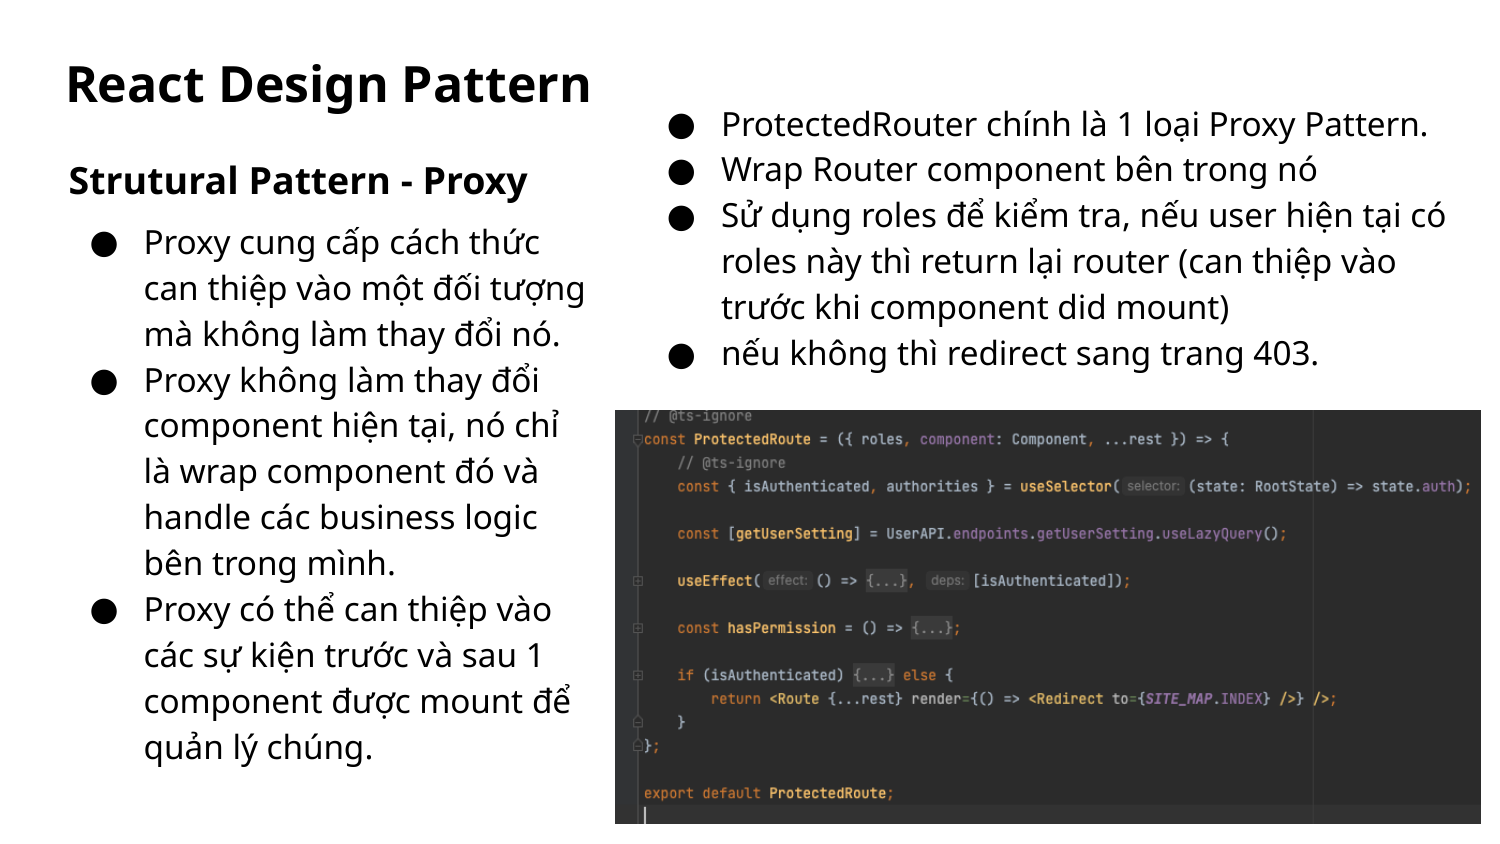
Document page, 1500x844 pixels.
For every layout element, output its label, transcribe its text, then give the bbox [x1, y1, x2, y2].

list Proxy cung cấp cách thức can thiệp vào một đối tượng mà không làm thay đổi nó. Proxy không làm thay đổi component hiện tại, nó chỉ là wrap component đó và handle các business logic bên trong mình. Proxy có thể can thiệp vào các sự kiện trước và sau 1 component được mount để quản lý chúng. [53, 200, 604, 790]
list Strutural Pattern - Proxy [53, 147, 631, 205]
picture [615, 410, 1482, 825]
title React Design Pattern [53, 31, 1446, 135]
list ProtectedRouter chính là 1 loại Proxy Pattern. Wrap Router component bên trong nó Sử dụng roles để kiểm tra, nếu user hiện tại có roles này thì return lại router (can thiệp vào trước khi component did mount) nếu không thì redirect sang trang 403. [631, 81, 1481, 364]
